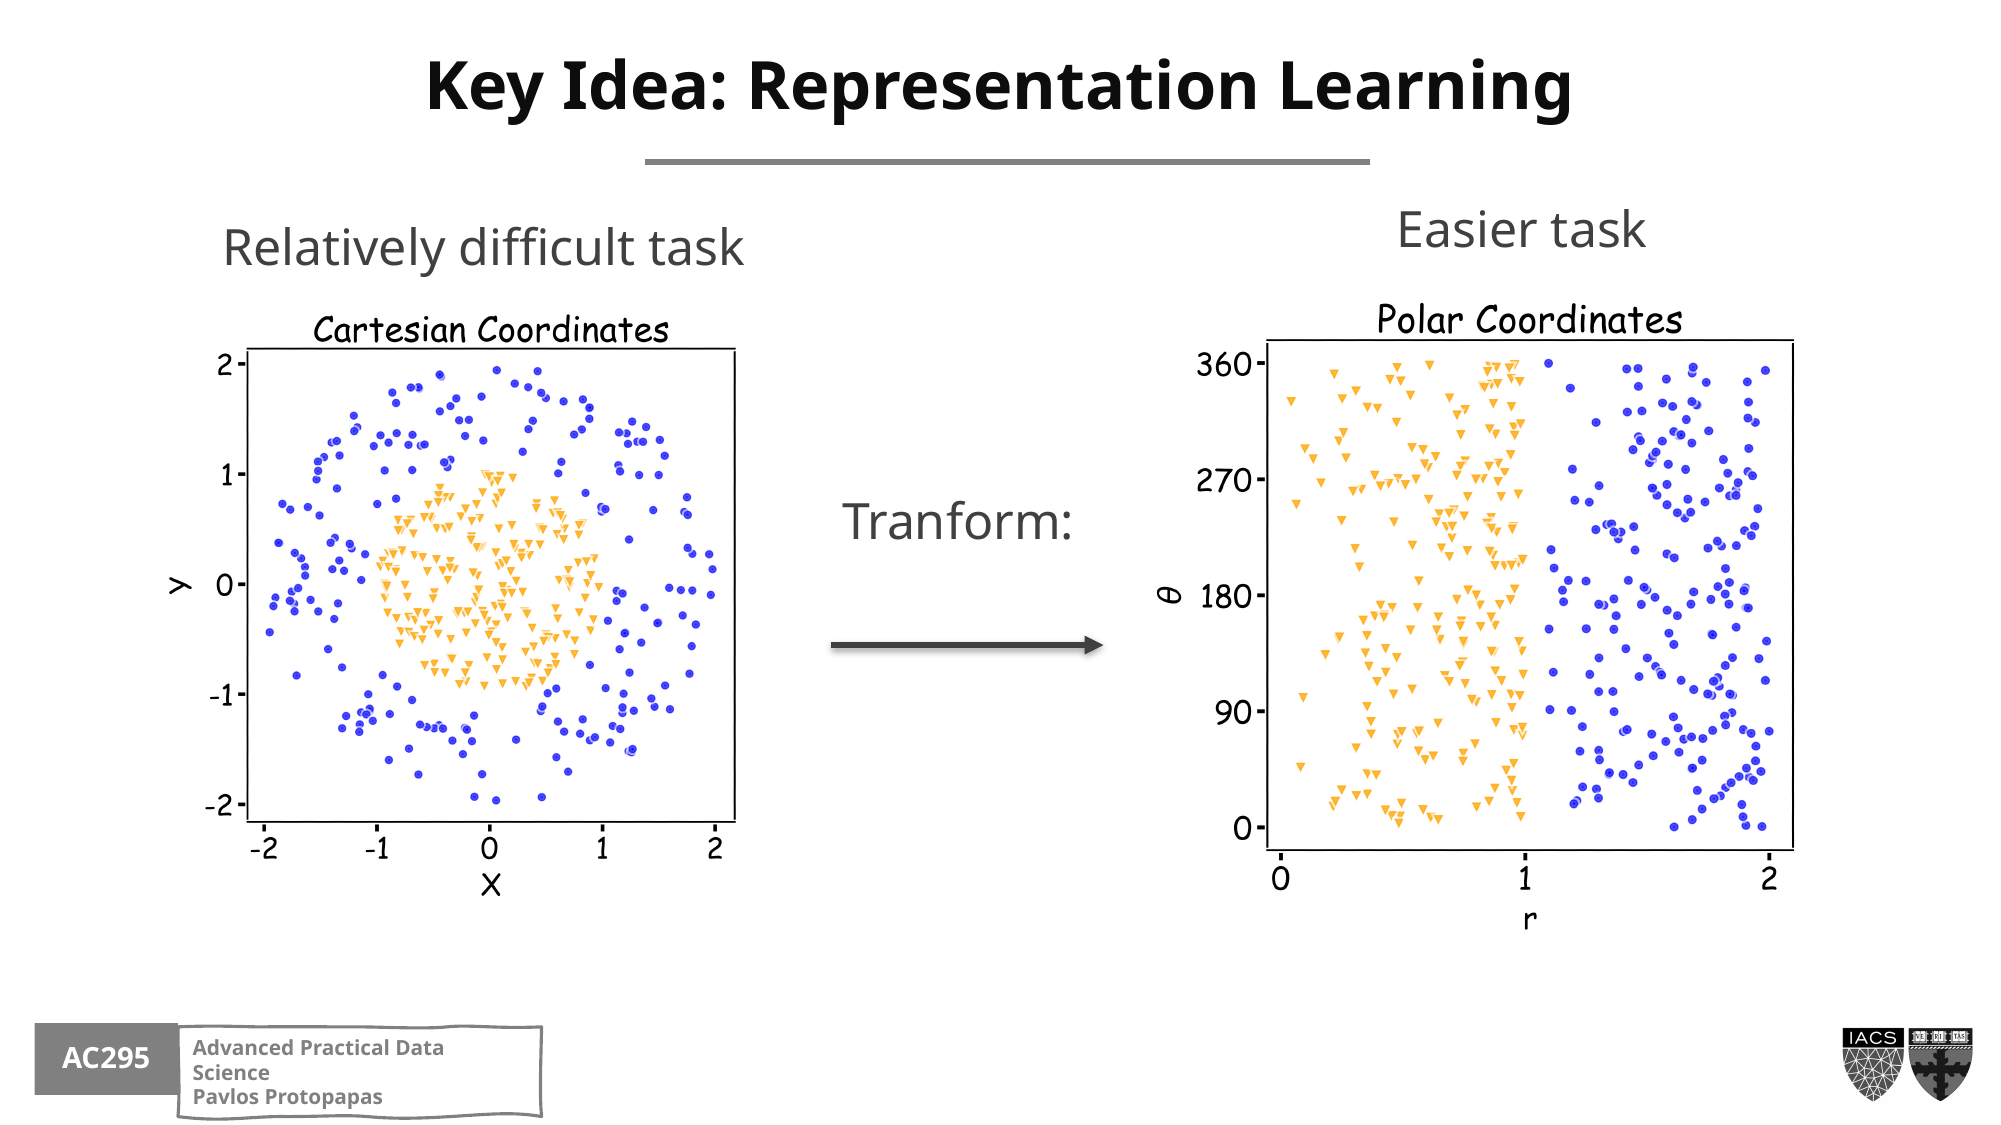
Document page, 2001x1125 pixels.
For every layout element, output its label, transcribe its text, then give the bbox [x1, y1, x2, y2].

text_box Relatively difficult task [207, 207, 761, 264]
picture [1838, 1023, 1977, 1107]
title Key Idea: Representation Learning [57, 35, 1943, 162]
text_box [787, 249, 1898, 1001]
text_box Easier task [1381, 189, 1663, 248]
picture [136, 265, 787, 961]
